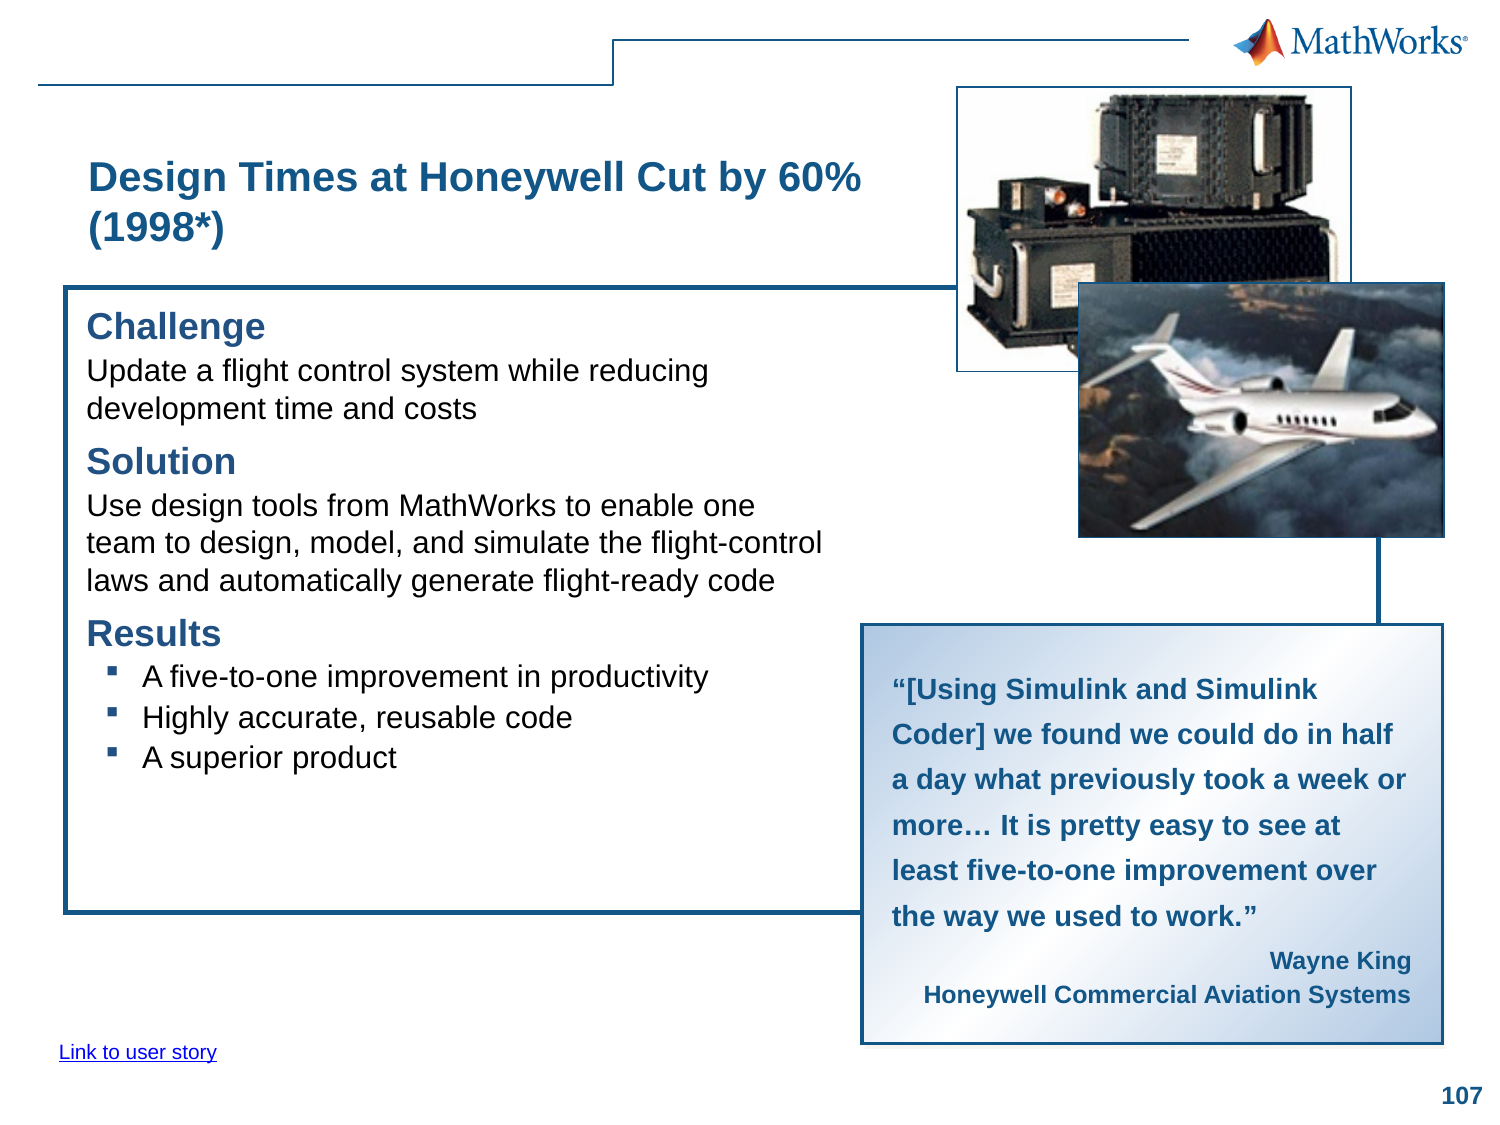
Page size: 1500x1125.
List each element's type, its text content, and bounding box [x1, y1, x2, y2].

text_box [957, 87, 1444, 537]
text_box Link to user story [44, 1030, 253, 1071]
text_box Challenge Update a flight control system while reducing development time and costs Solution Use design tools from MathWorks to enable one team to design, model, and simulate the flight-control laws and automatically generate flight-ready code Results A five-to-one improvement in productivity Highly accurate, reusable code A superior product [86, 302, 882, 820]
picture [1226, 7, 1483, 78]
text_box [65, 287, 1379, 913]
text_box “[Using Simulink and Simulink Coder] we found we could do in half a day what previously took a week or more… It is pretty easy to see at least five-to-one improvement over the way we used to work.” Wayne King Honeywell Commercial Aviation Systems [861, 624, 1443, 1044]
title Design Times at Honeywell Cut by 60% (1998*) [73, 142, 902, 238]
